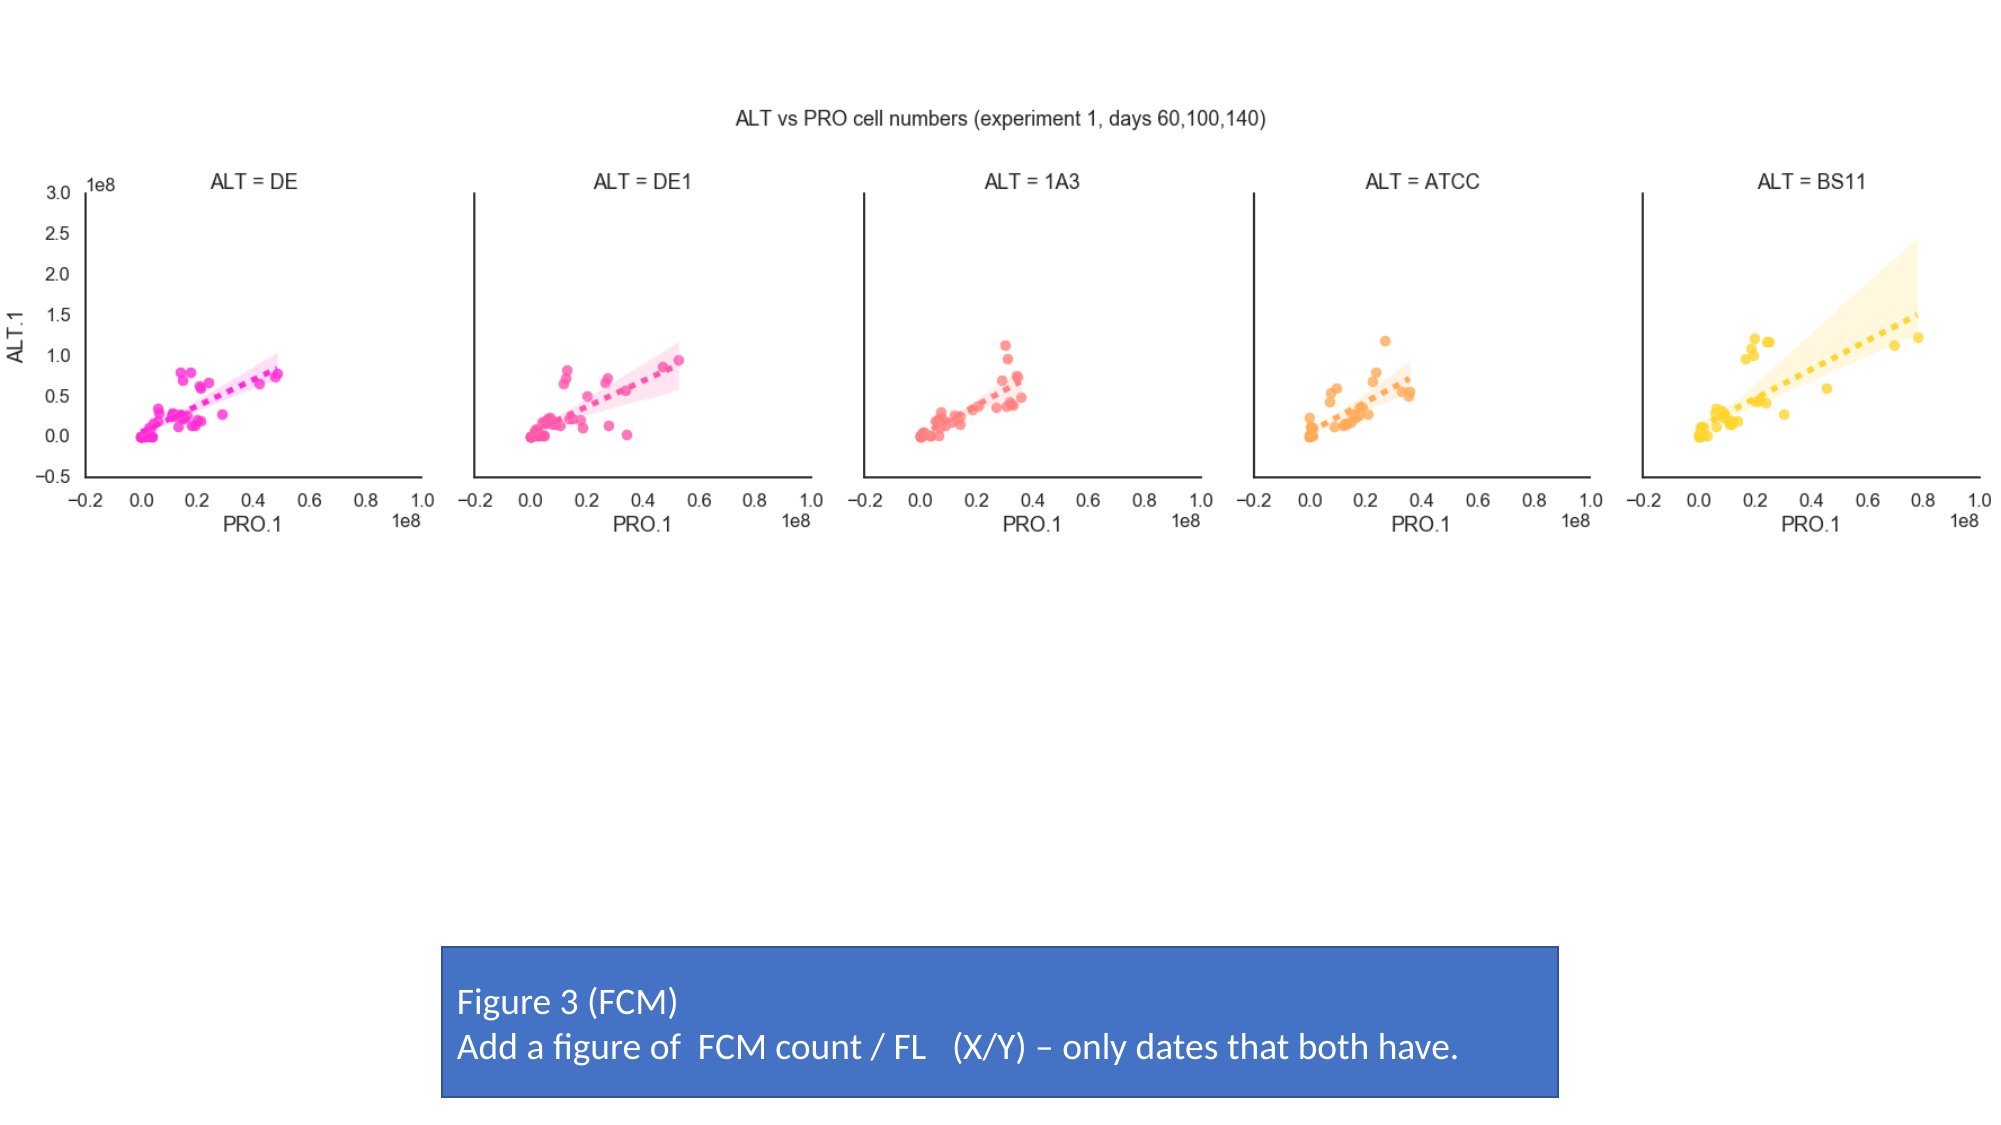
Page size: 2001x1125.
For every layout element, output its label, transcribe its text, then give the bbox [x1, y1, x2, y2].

text_box Figure 3 (FCM) Add a figure of FCM count / FL (X/Y) – only dates that both have. [441, 946, 1559, 1098]
picture [0, 102, 2000, 543]
